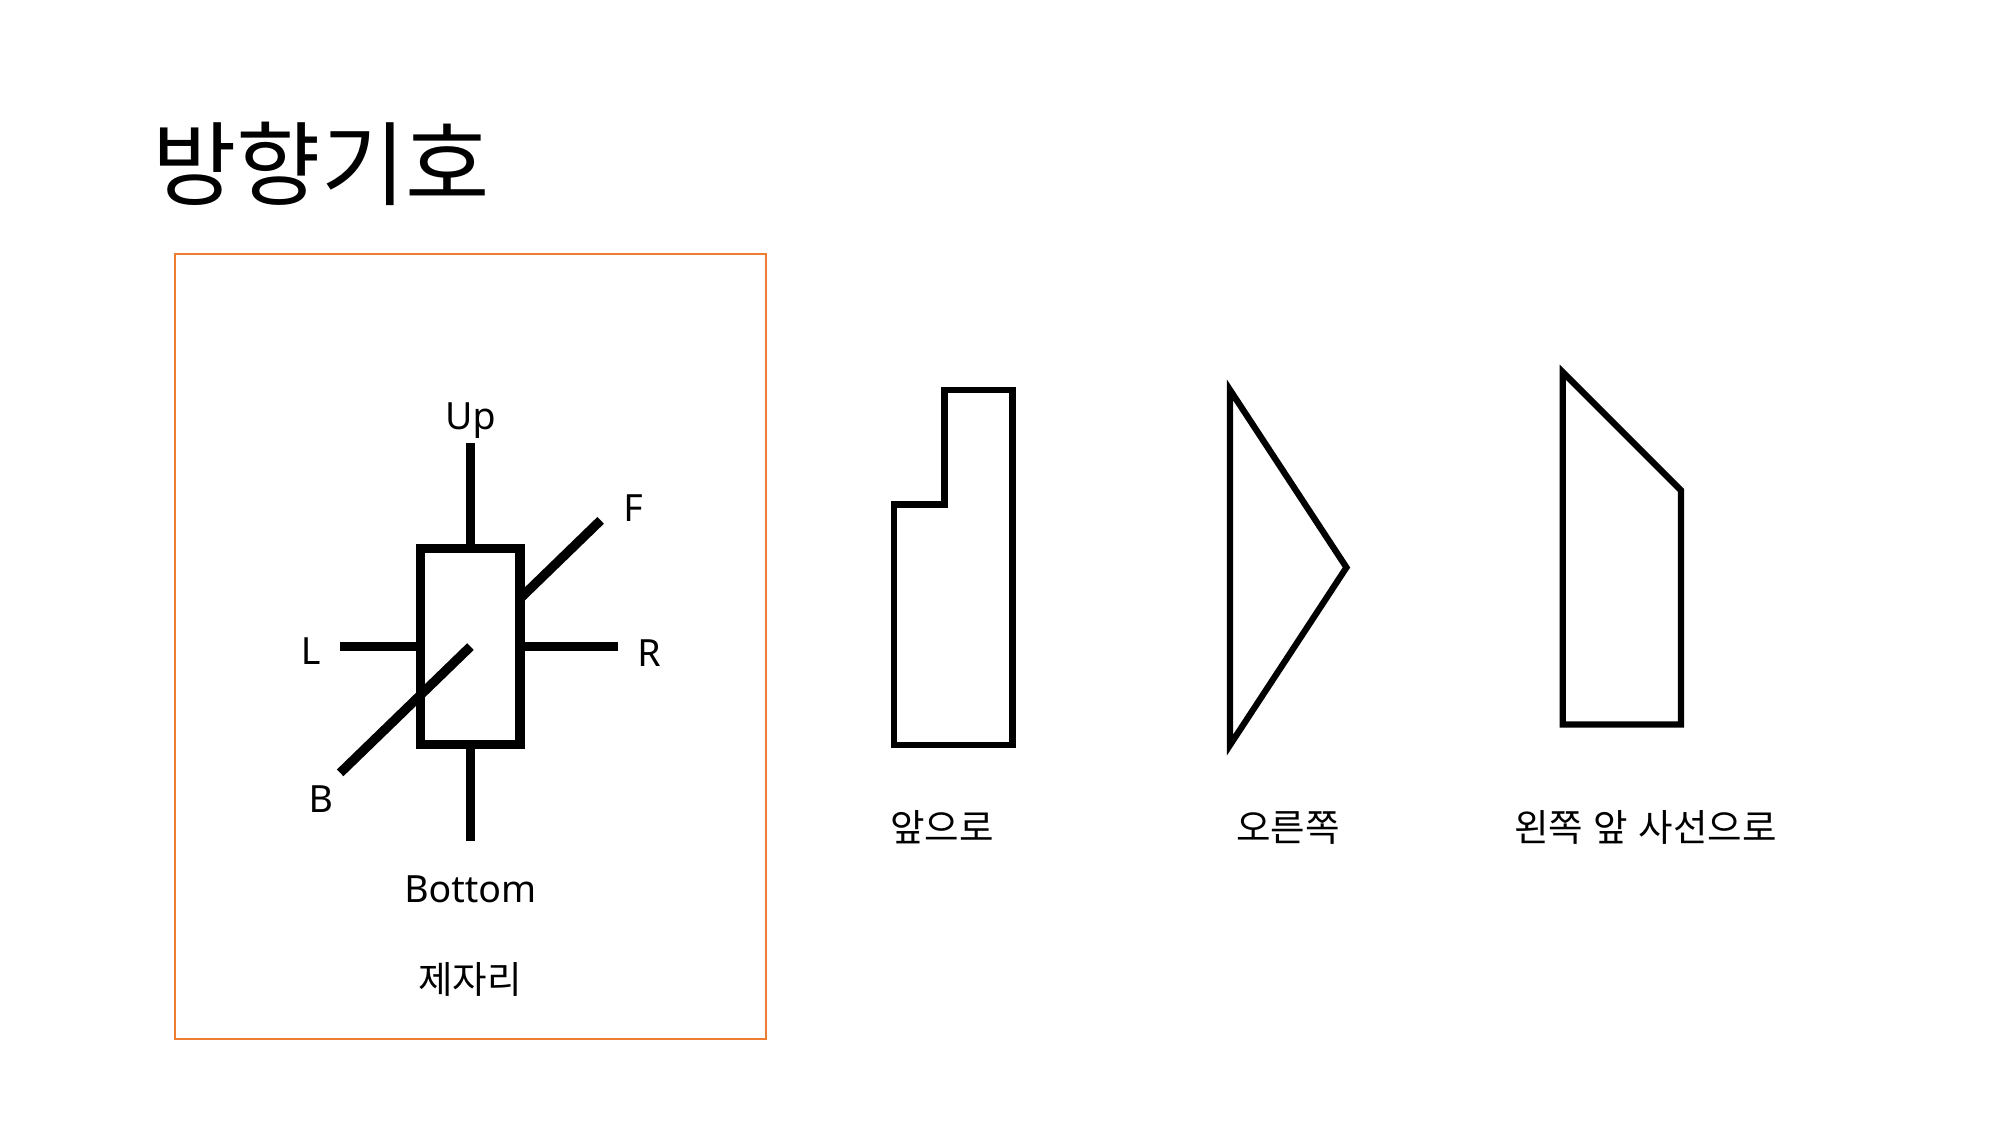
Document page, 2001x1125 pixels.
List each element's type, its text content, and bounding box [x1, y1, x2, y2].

text_box [893, 389, 1014, 746]
text_box [1561, 369, 1683, 726]
title 방향기호 [137, 59, 1863, 278]
text_box 오른쪽 [1221, 796, 1355, 857]
text_box 앞으로 [875, 796, 1009, 857]
text_box [1229, 386, 1348, 749]
text_box 왼쪽 앞 사선으로 [1499, 796, 1792, 857]
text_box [174, 254, 767, 1040]
